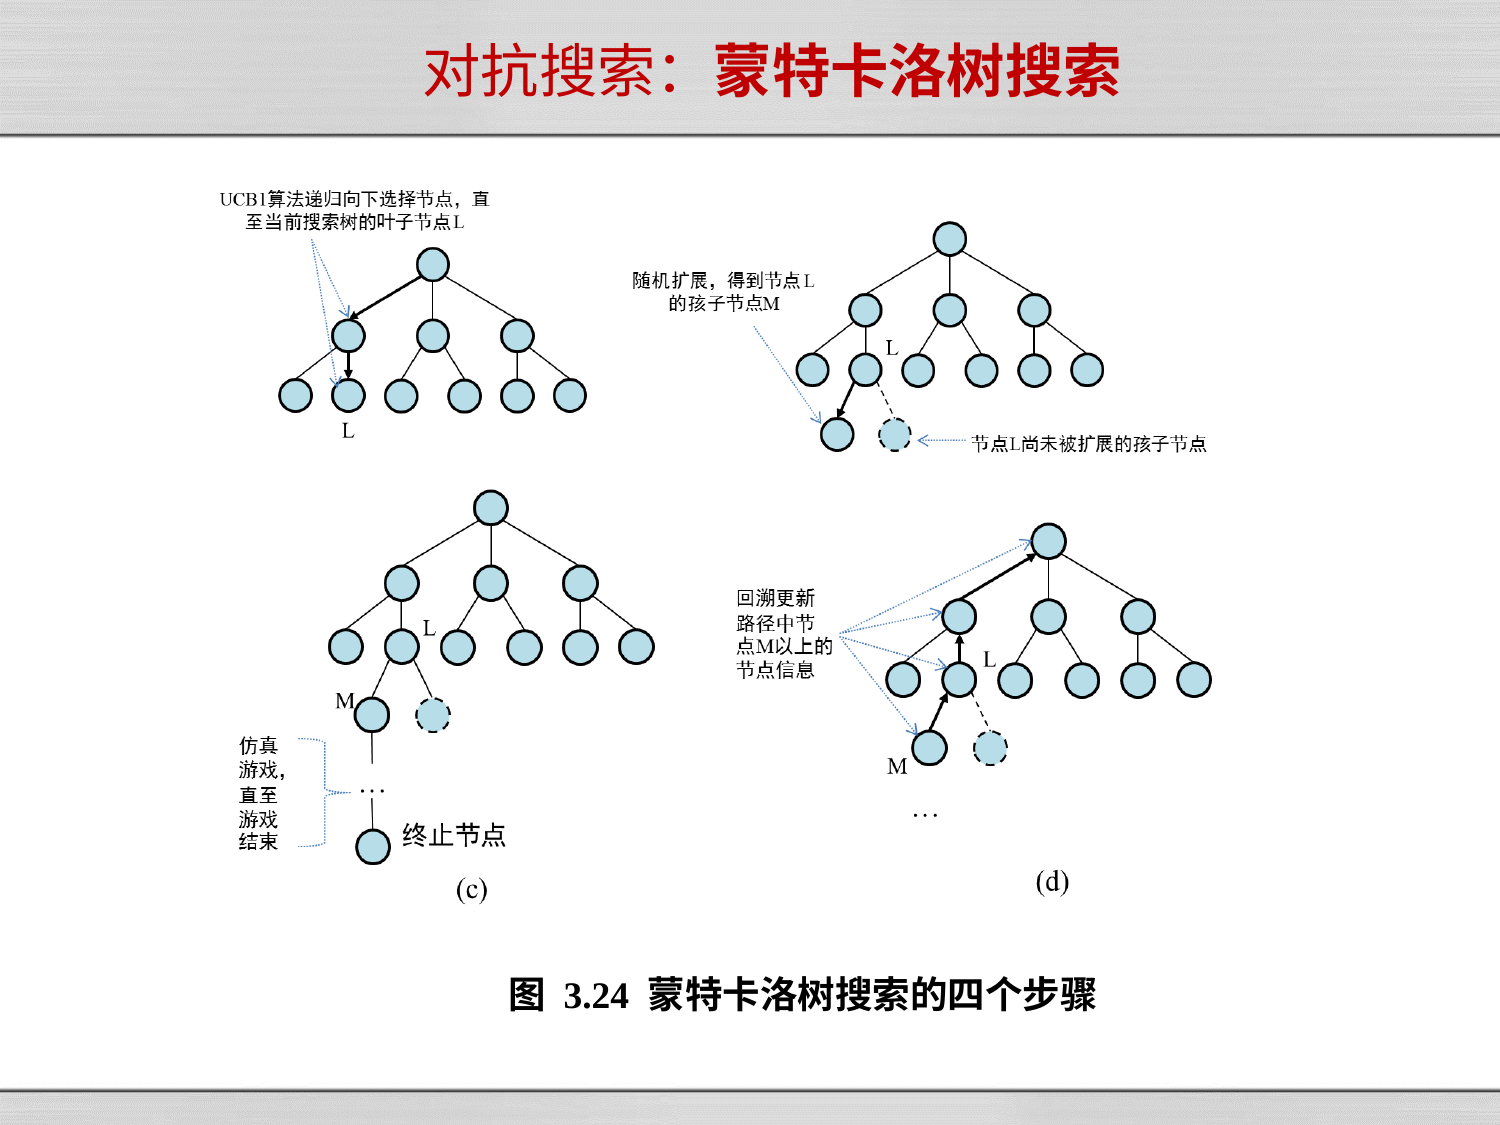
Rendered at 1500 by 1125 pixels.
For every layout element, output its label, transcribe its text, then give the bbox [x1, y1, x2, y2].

text_box 图 3.24 蒙特卡洛树搜索的四个步骤 [493, 964, 1113, 1024]
picture [0, 0, 1500, 1125]
title 对抗搜索：蒙特卡洛树搜索 [85, 46, 1460, 155]
